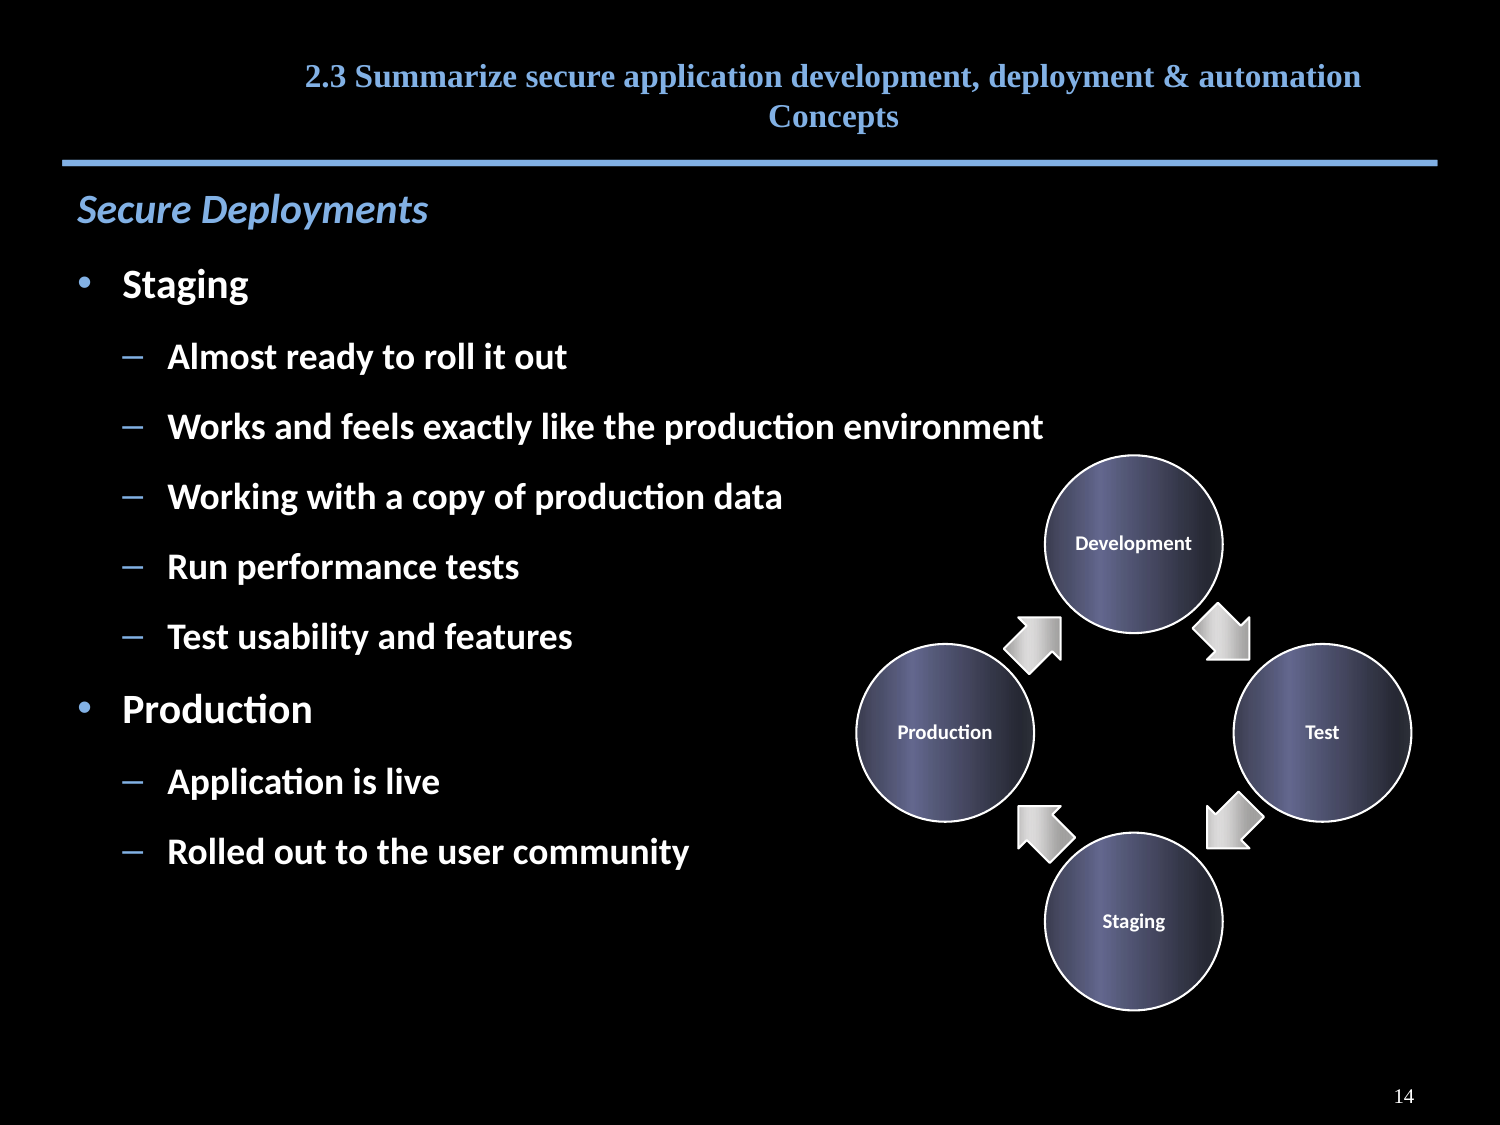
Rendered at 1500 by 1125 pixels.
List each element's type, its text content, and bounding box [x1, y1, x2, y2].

list Secure Deployments Staging Almost ready to roll it out Works and feels exactly like the production environment Working with a copy of production data Run performance tests Test usability and features Production Application is live Rolled out to the user community [62, 174, 1438, 1050]
slide_number 14 [1310, 1070, 1499, 1121]
title 2.3 Summarize secure application development, deployment & automation Concepts [227, 12, 1440, 175]
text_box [833, 455, 1434, 1011]
